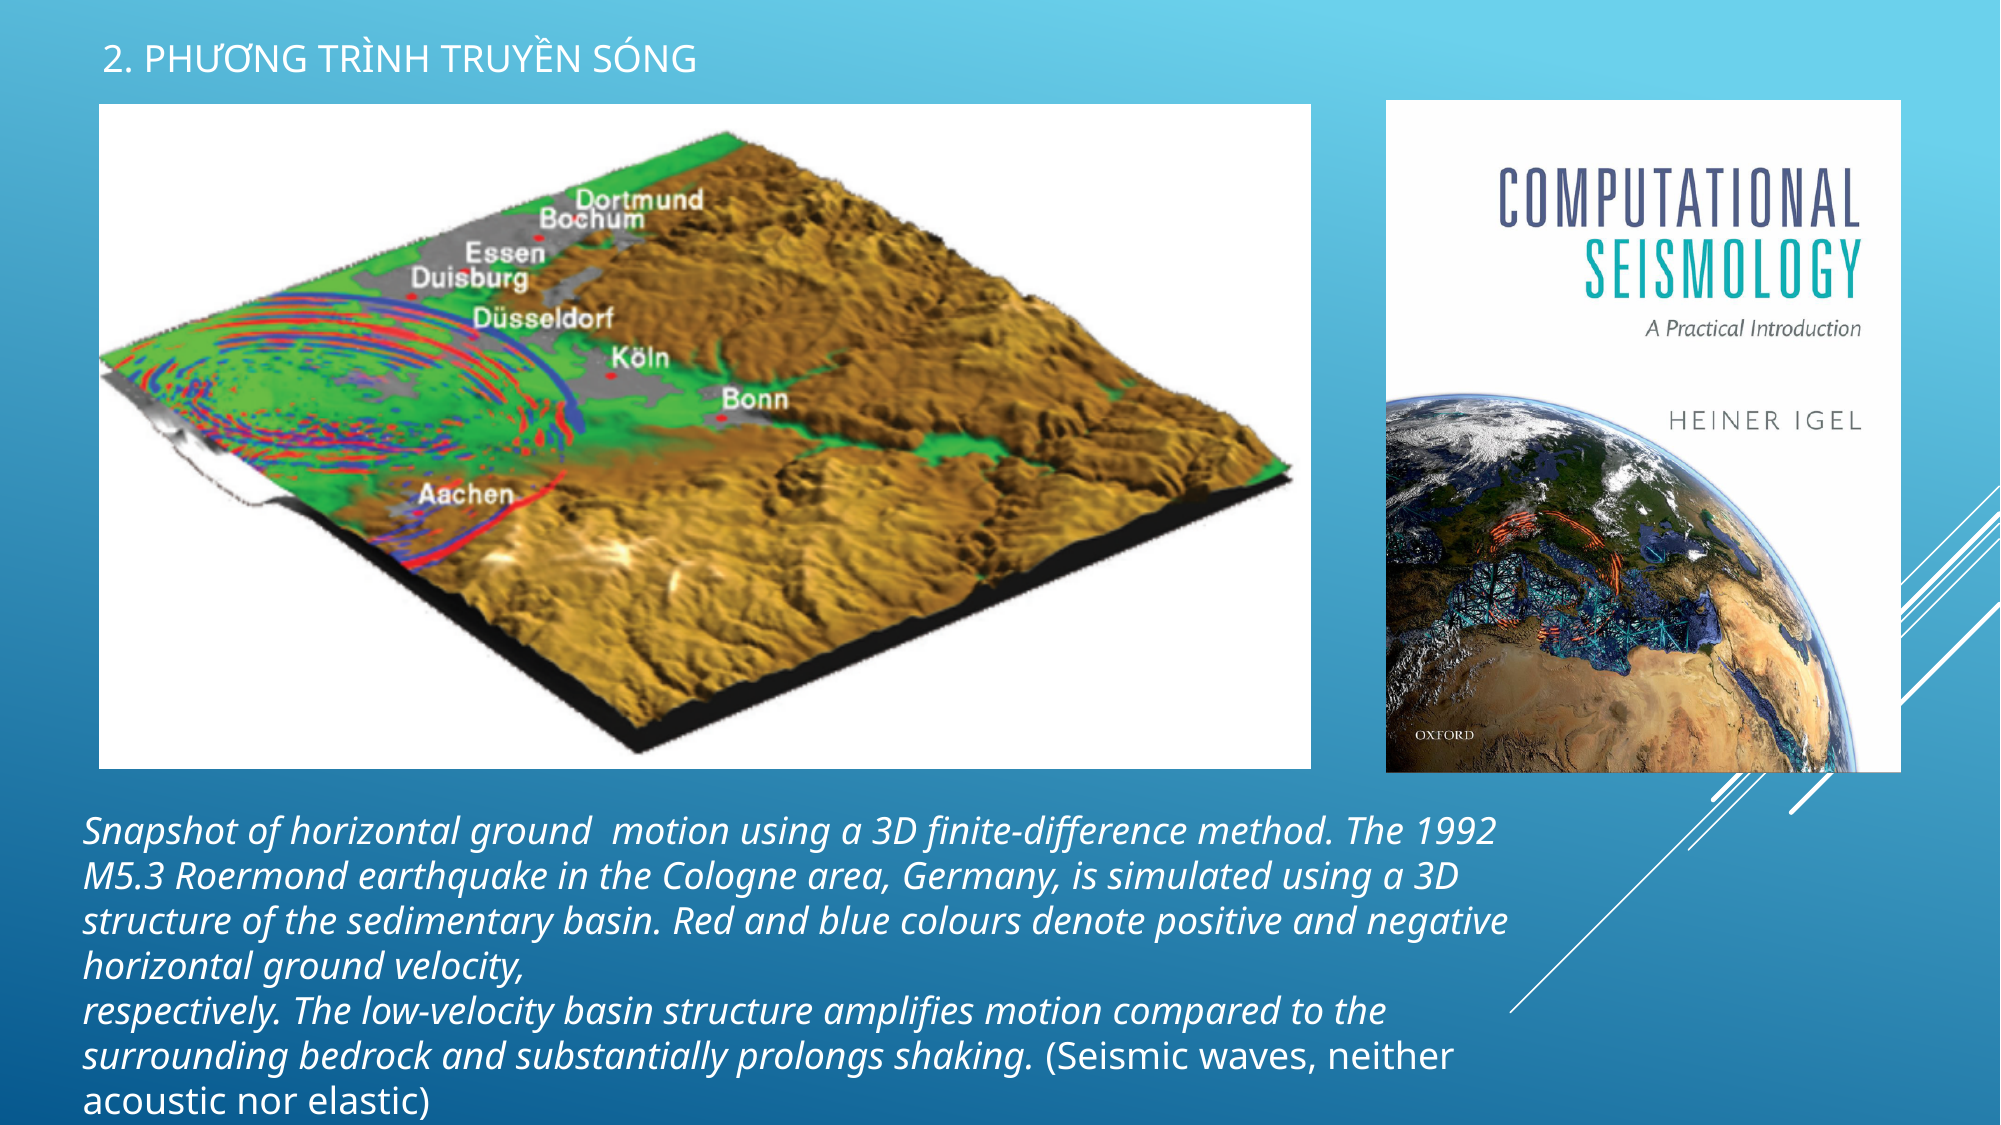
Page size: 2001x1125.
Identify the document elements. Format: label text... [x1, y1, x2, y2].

picture [1385, 100, 1901, 773]
picture [99, 104, 1311, 769]
text_box 2. PHƯƠNG TRÌNH TRUYỀN SÓNG [87, 27, 1901, 88]
text_box Snapshot of horizontal ground motion using a 3D finite-difference method. The 1992 M5.3 Roermond earthquake in the Cologne area, Germany, is simulated using a 3D structure of the sedimentary basin. Red and blue colours denote positive and negative horizontal ground velocity, respectively. The low-velocity basin structure amplifies motion compared to the surrounding bedrock and substantially prolongs shaking. (Seismic waves, neither acoustic nor elastic) GS. Phạm Chí Vĩnh & PGS. Trần Thanh Tuấn (Bộ môn Cơ học) [67, 799, 1584, 1125]
